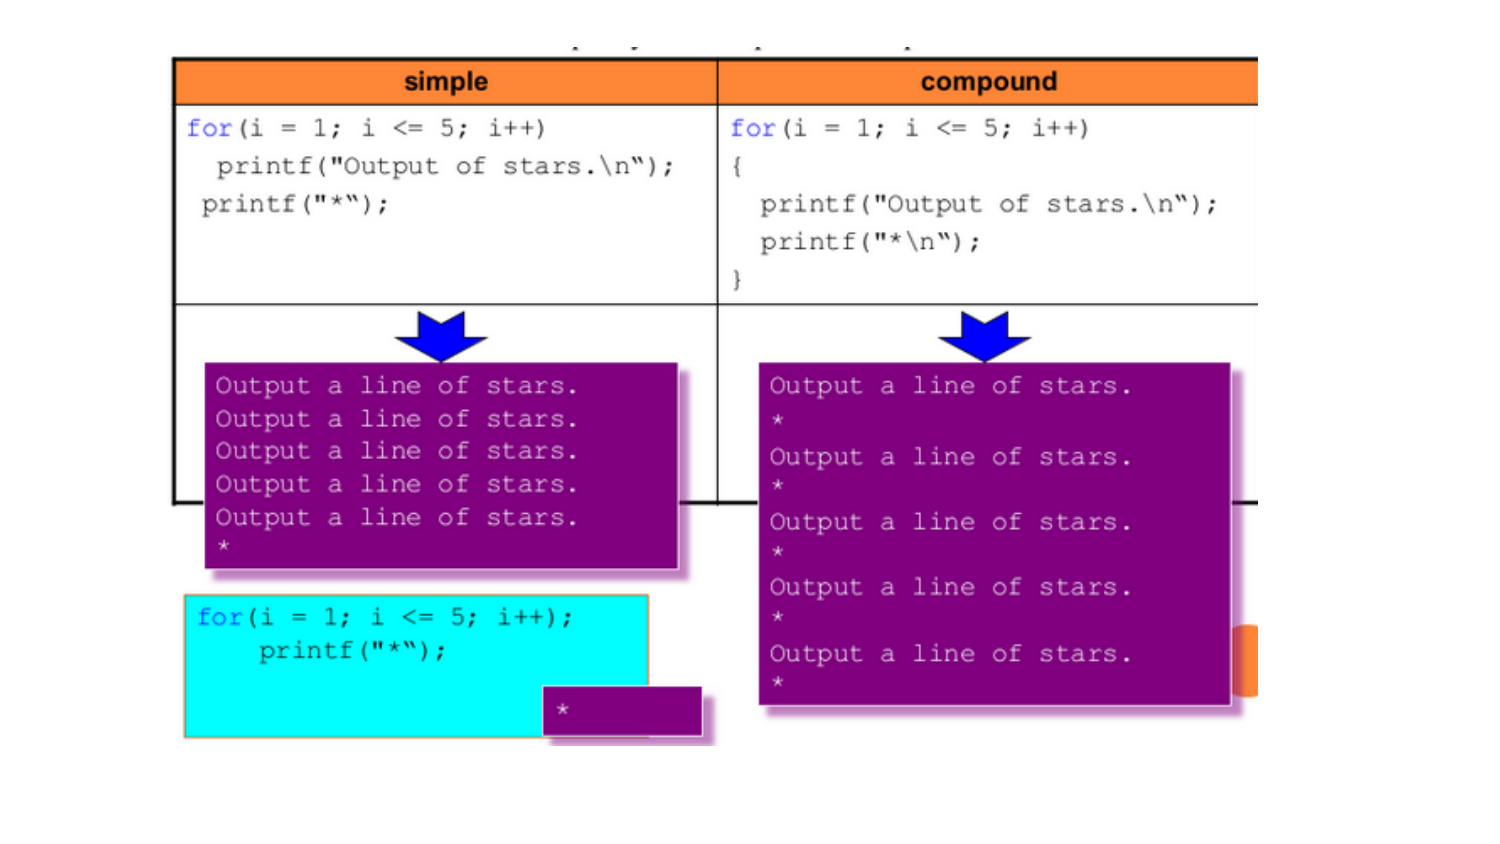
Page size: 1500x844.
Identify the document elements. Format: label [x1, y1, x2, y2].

picture [162, 47, 1258, 746]
